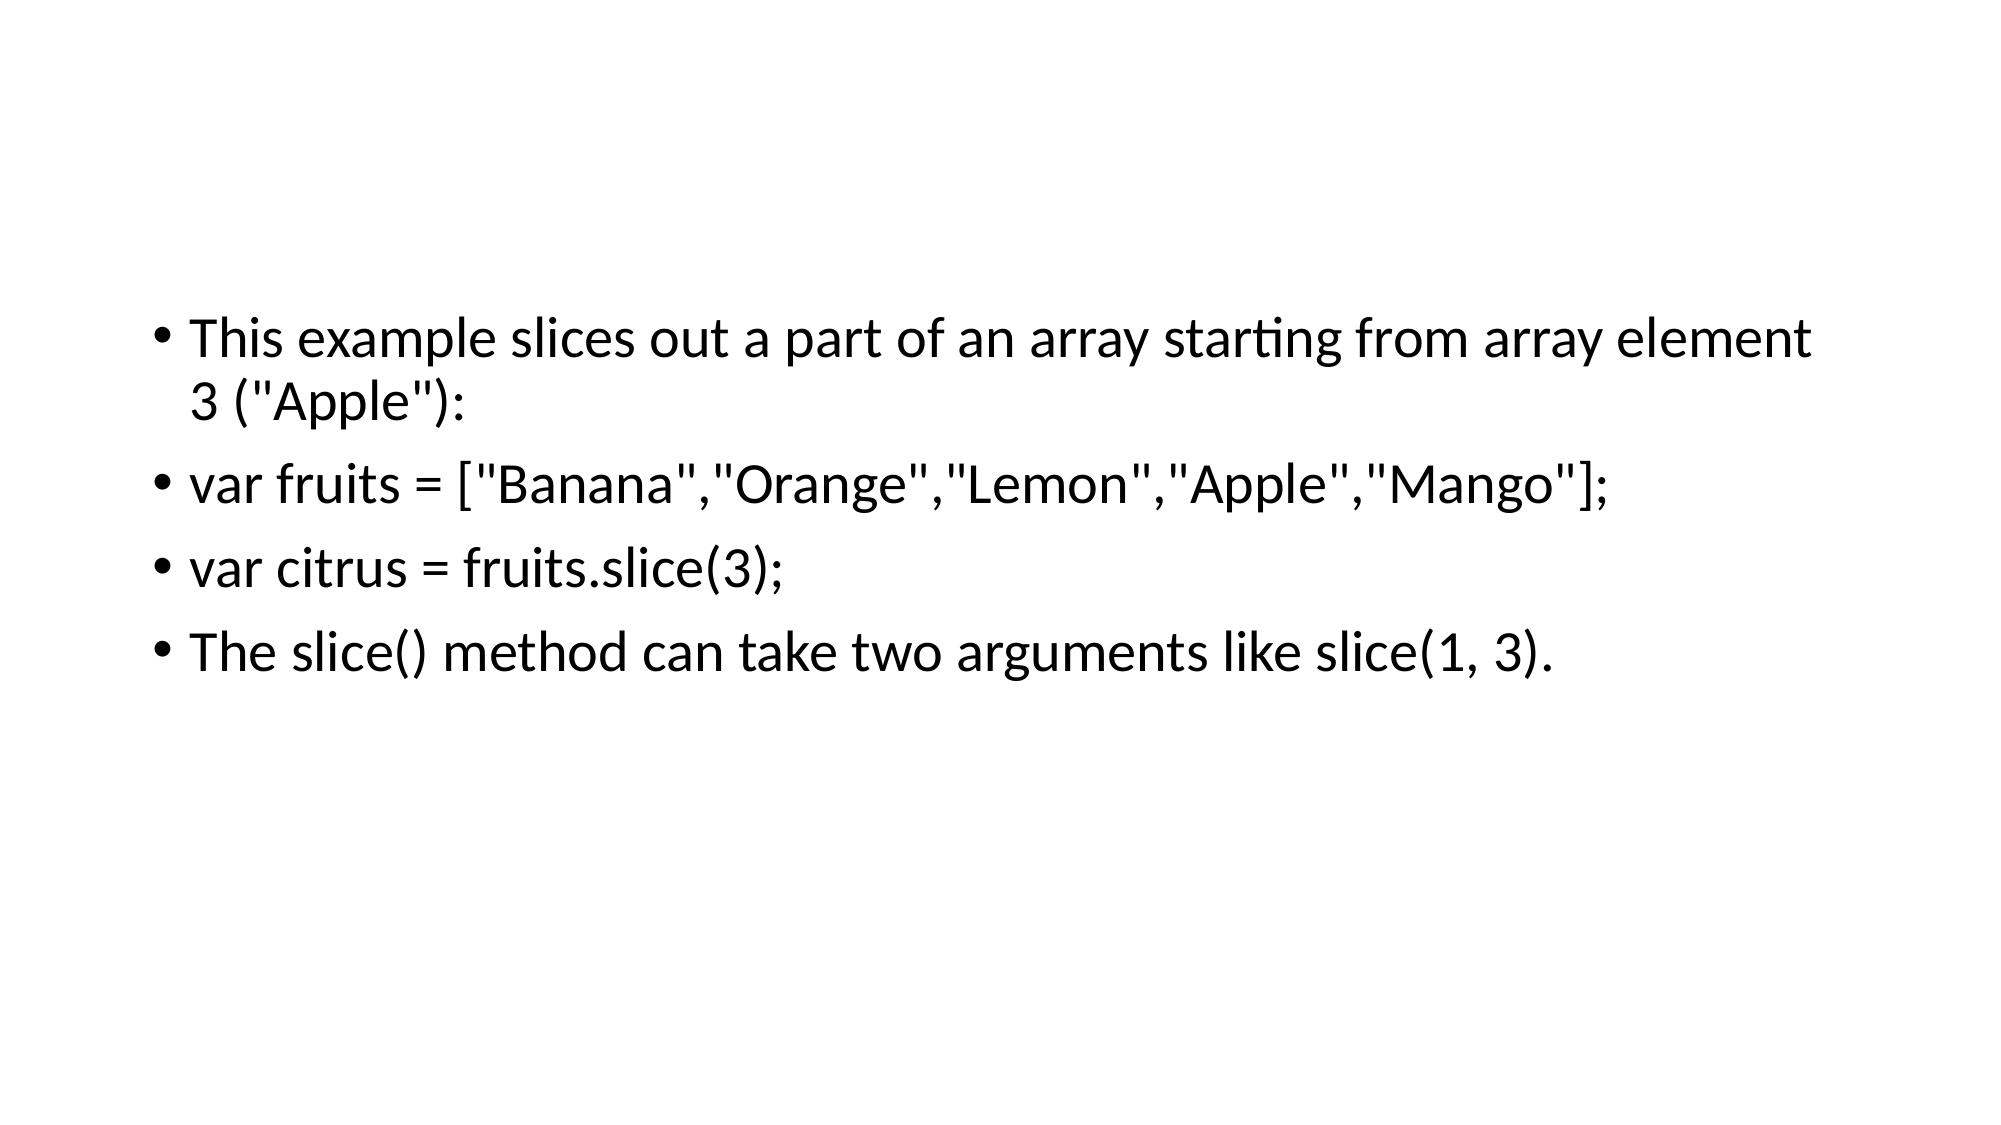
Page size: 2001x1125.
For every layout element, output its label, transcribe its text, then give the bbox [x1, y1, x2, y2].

list This example slices out a part of an array starting from array element 3 ("Apple"): var fruits = ["Banana","Orange","Lemon","Apple","Mango"]; var citrus = fruits.slice(3); The slice() method can take two arguments like slice(1, 3). [137, 299, 1863, 1014]
